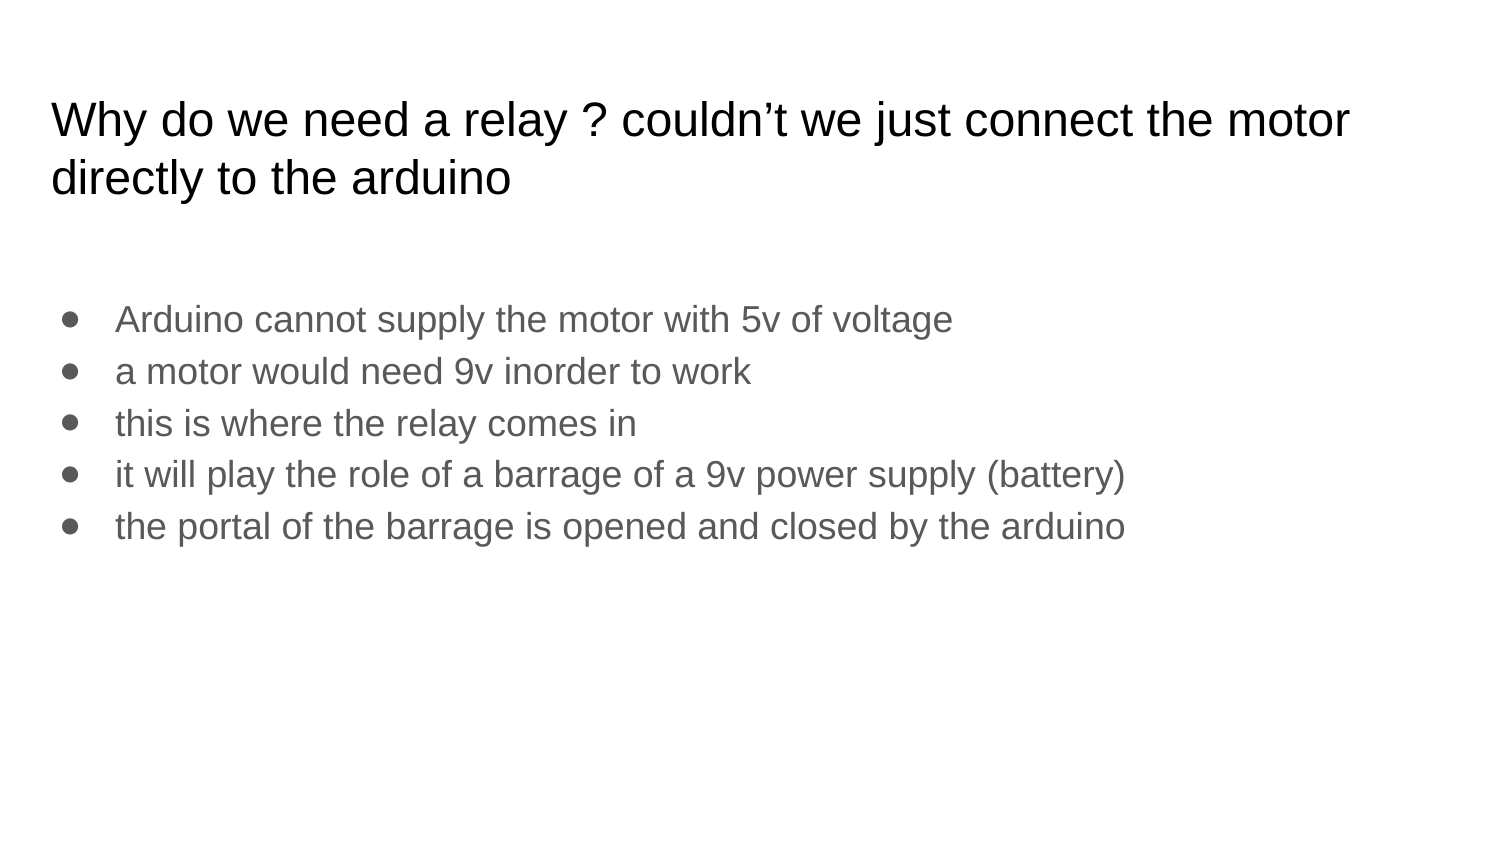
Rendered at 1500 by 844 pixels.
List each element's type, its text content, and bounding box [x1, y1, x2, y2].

list Arduino cannot supply the motor with 5v of voltage a motor would need 9v inorder to work this is where the relay comes in it will play the role of a barrage of a 9v power supply (battery) the portal of the barrage is opened and closed by the arduino [40, 273, 1438, 600]
title Why do we need a relay ? couldn’t we just connect the motor directly to the arduino [51, 72, 1449, 219]
